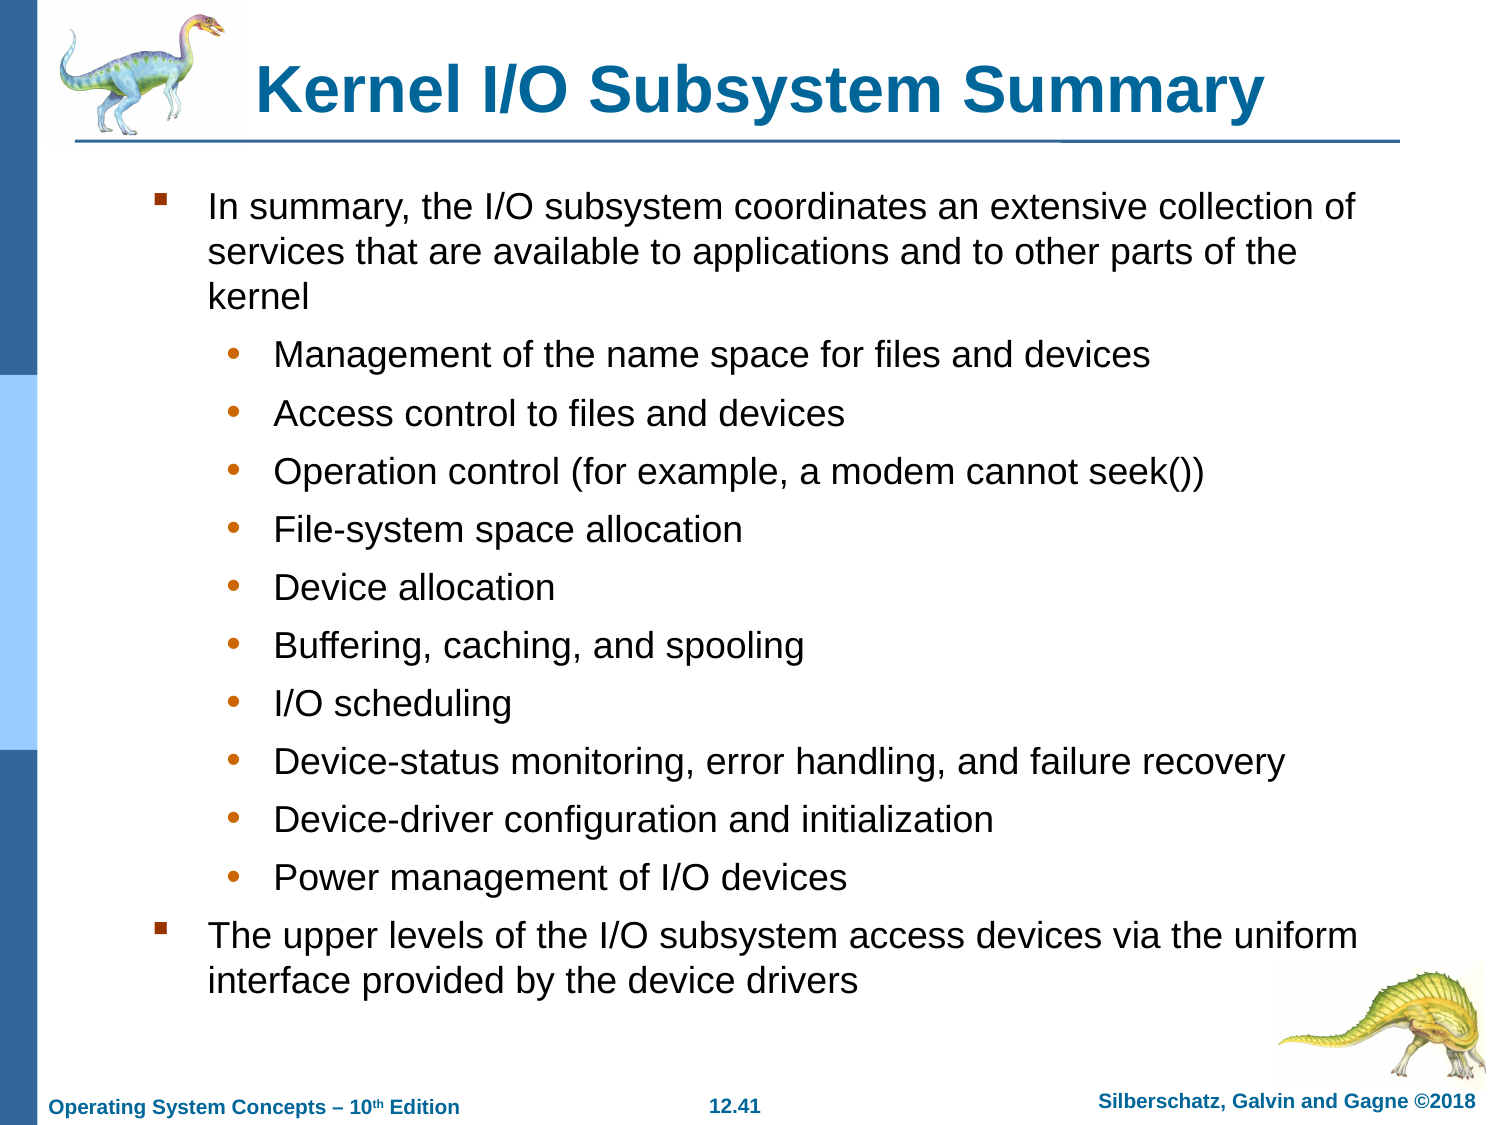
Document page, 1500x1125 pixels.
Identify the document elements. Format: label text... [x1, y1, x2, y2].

picture [46, 0, 243, 149]
title Kernel I/O Subsystem Summary [112, 39, 1410, 134]
list In summary, the I/O subsystem coordinates an extensive collection of services that are available to applications and to other parts of the kernel Management of the name space for files and devices Access control to files and devices Operation control (for example, a modem cannot seek()) File-system space allocation Device allocation Buffering, caching, and spooling I/O scheduling Device-status monitoring, error handling, and failure recovery Device-driver configuration and initialization Power management of I/O devices The upper levels of the I/O subsystem access devices via the uniform interface provided by the device drivers [136, 174, 1399, 918]
picture [1275, 959, 1486, 1090]
